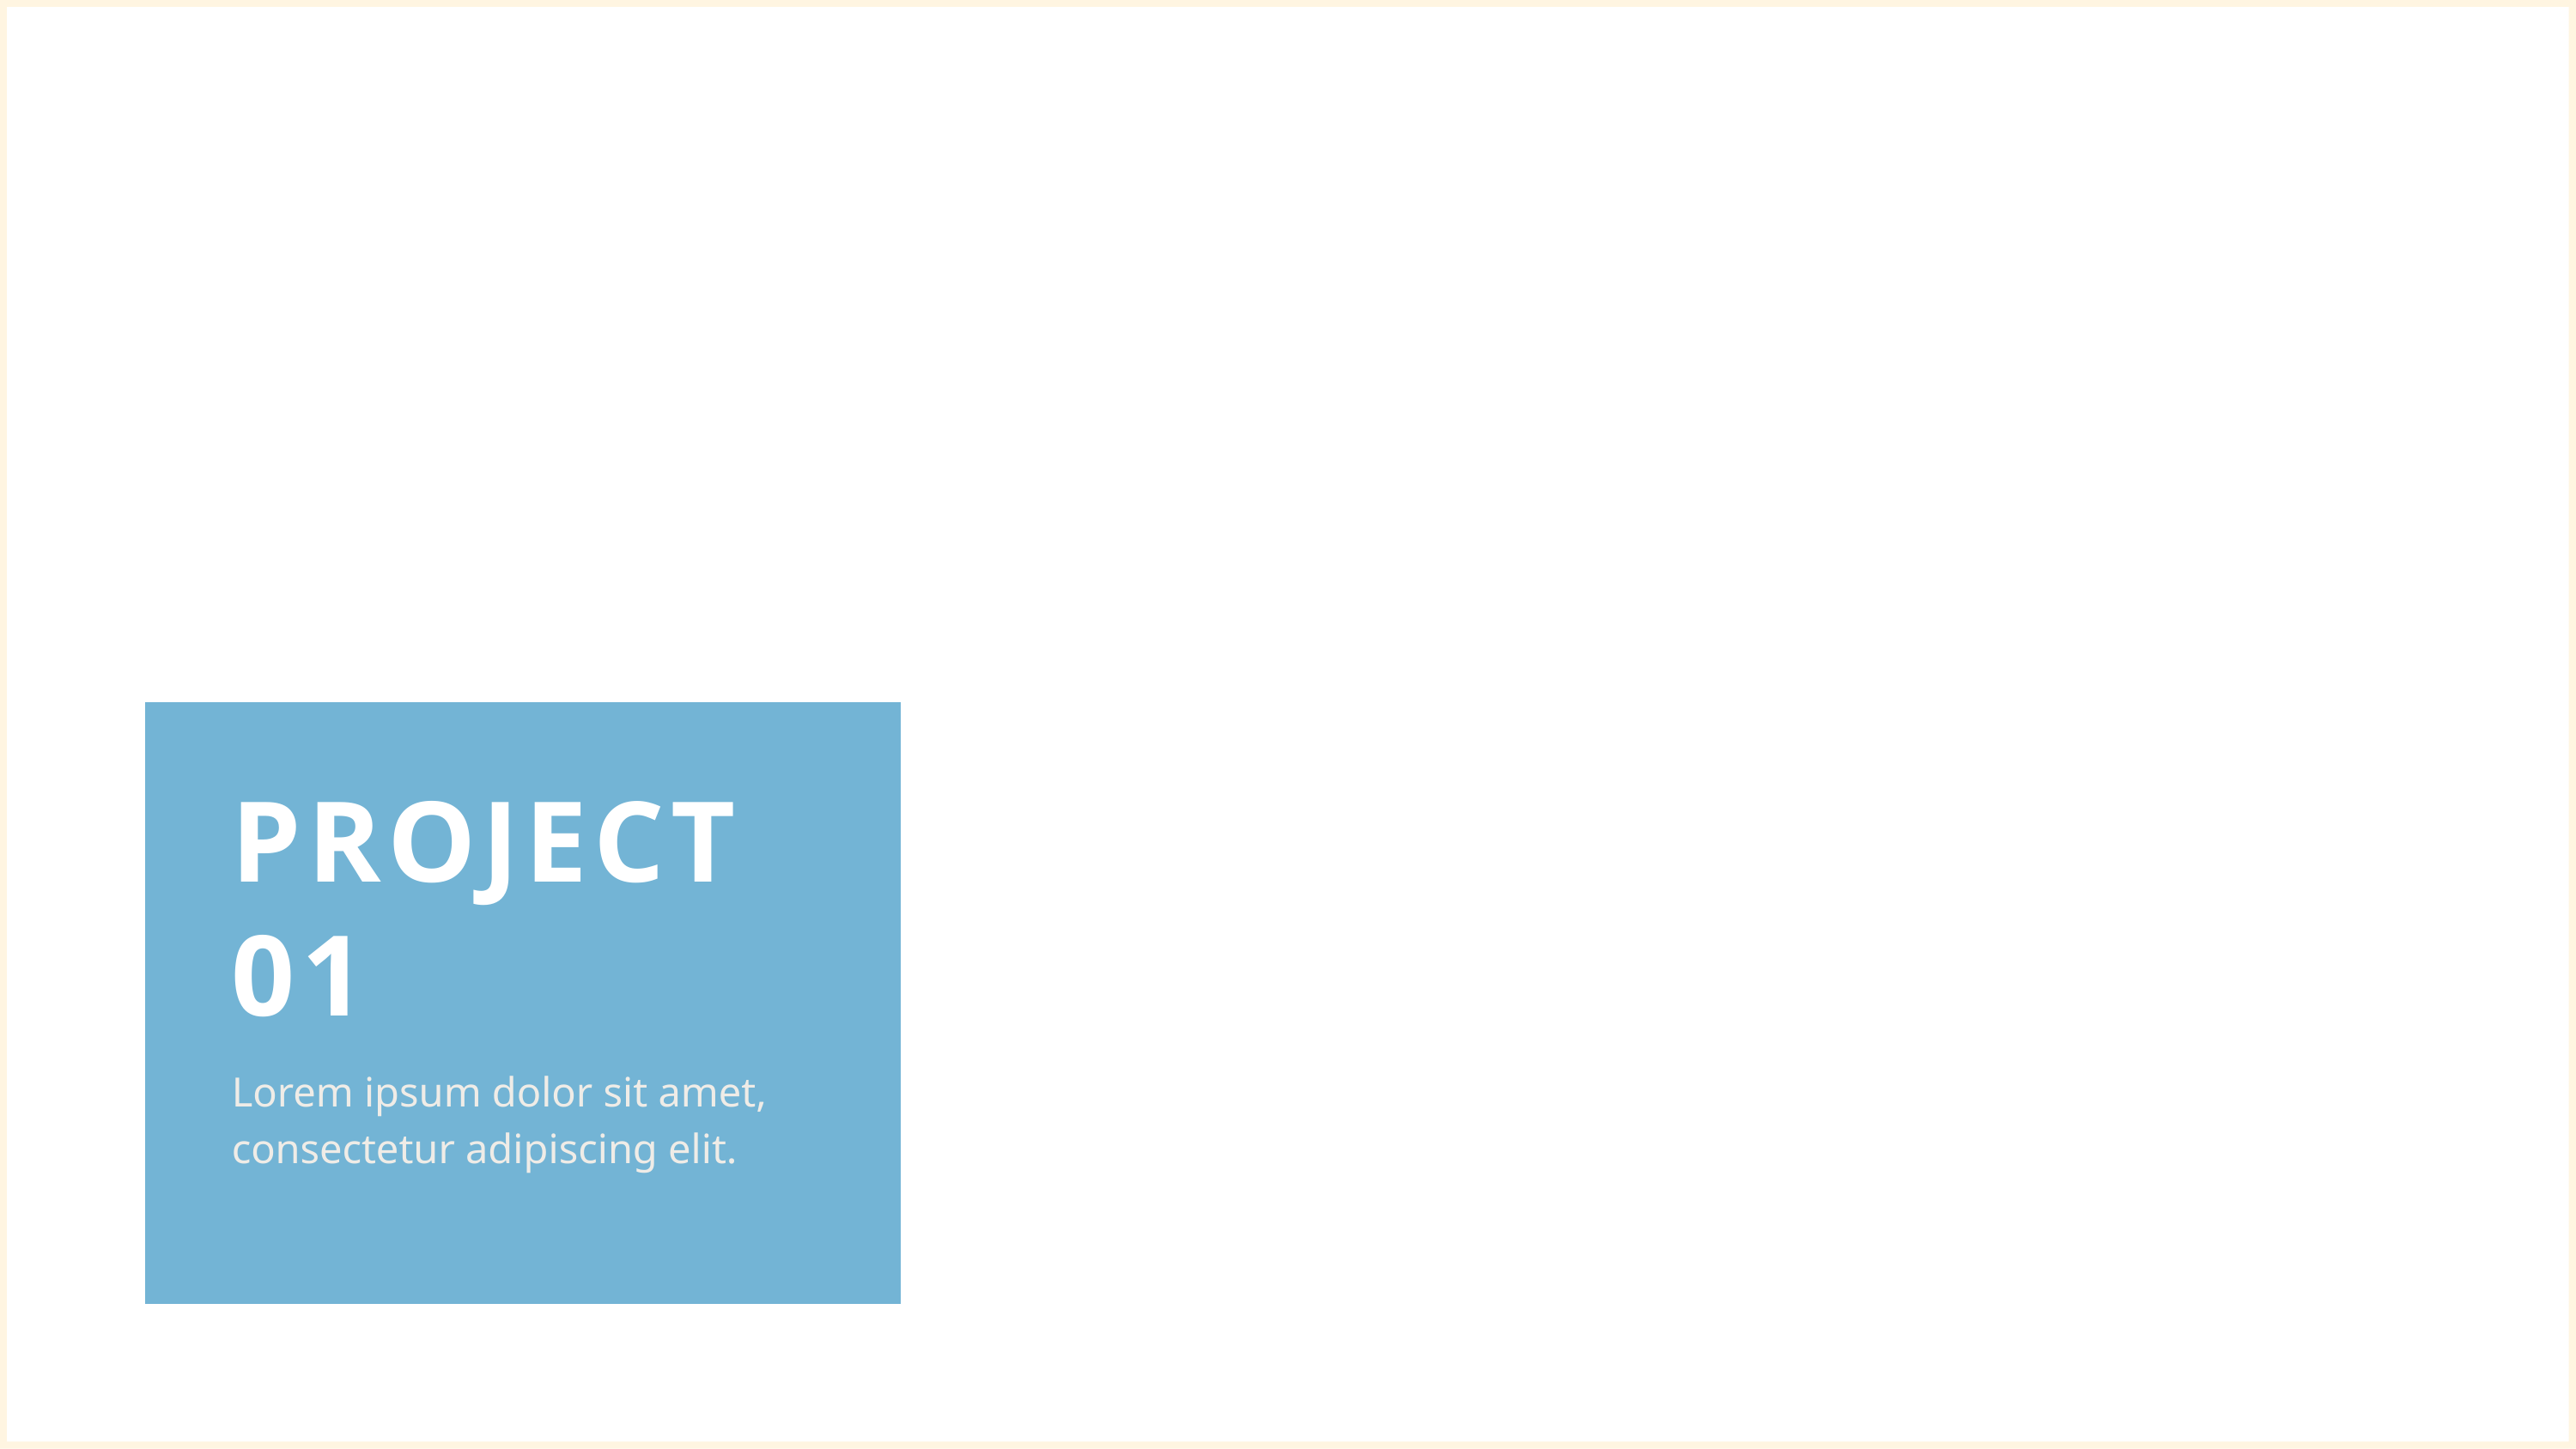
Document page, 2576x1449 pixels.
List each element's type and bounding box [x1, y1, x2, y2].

text_box [0, 0, 2576, 1449]
